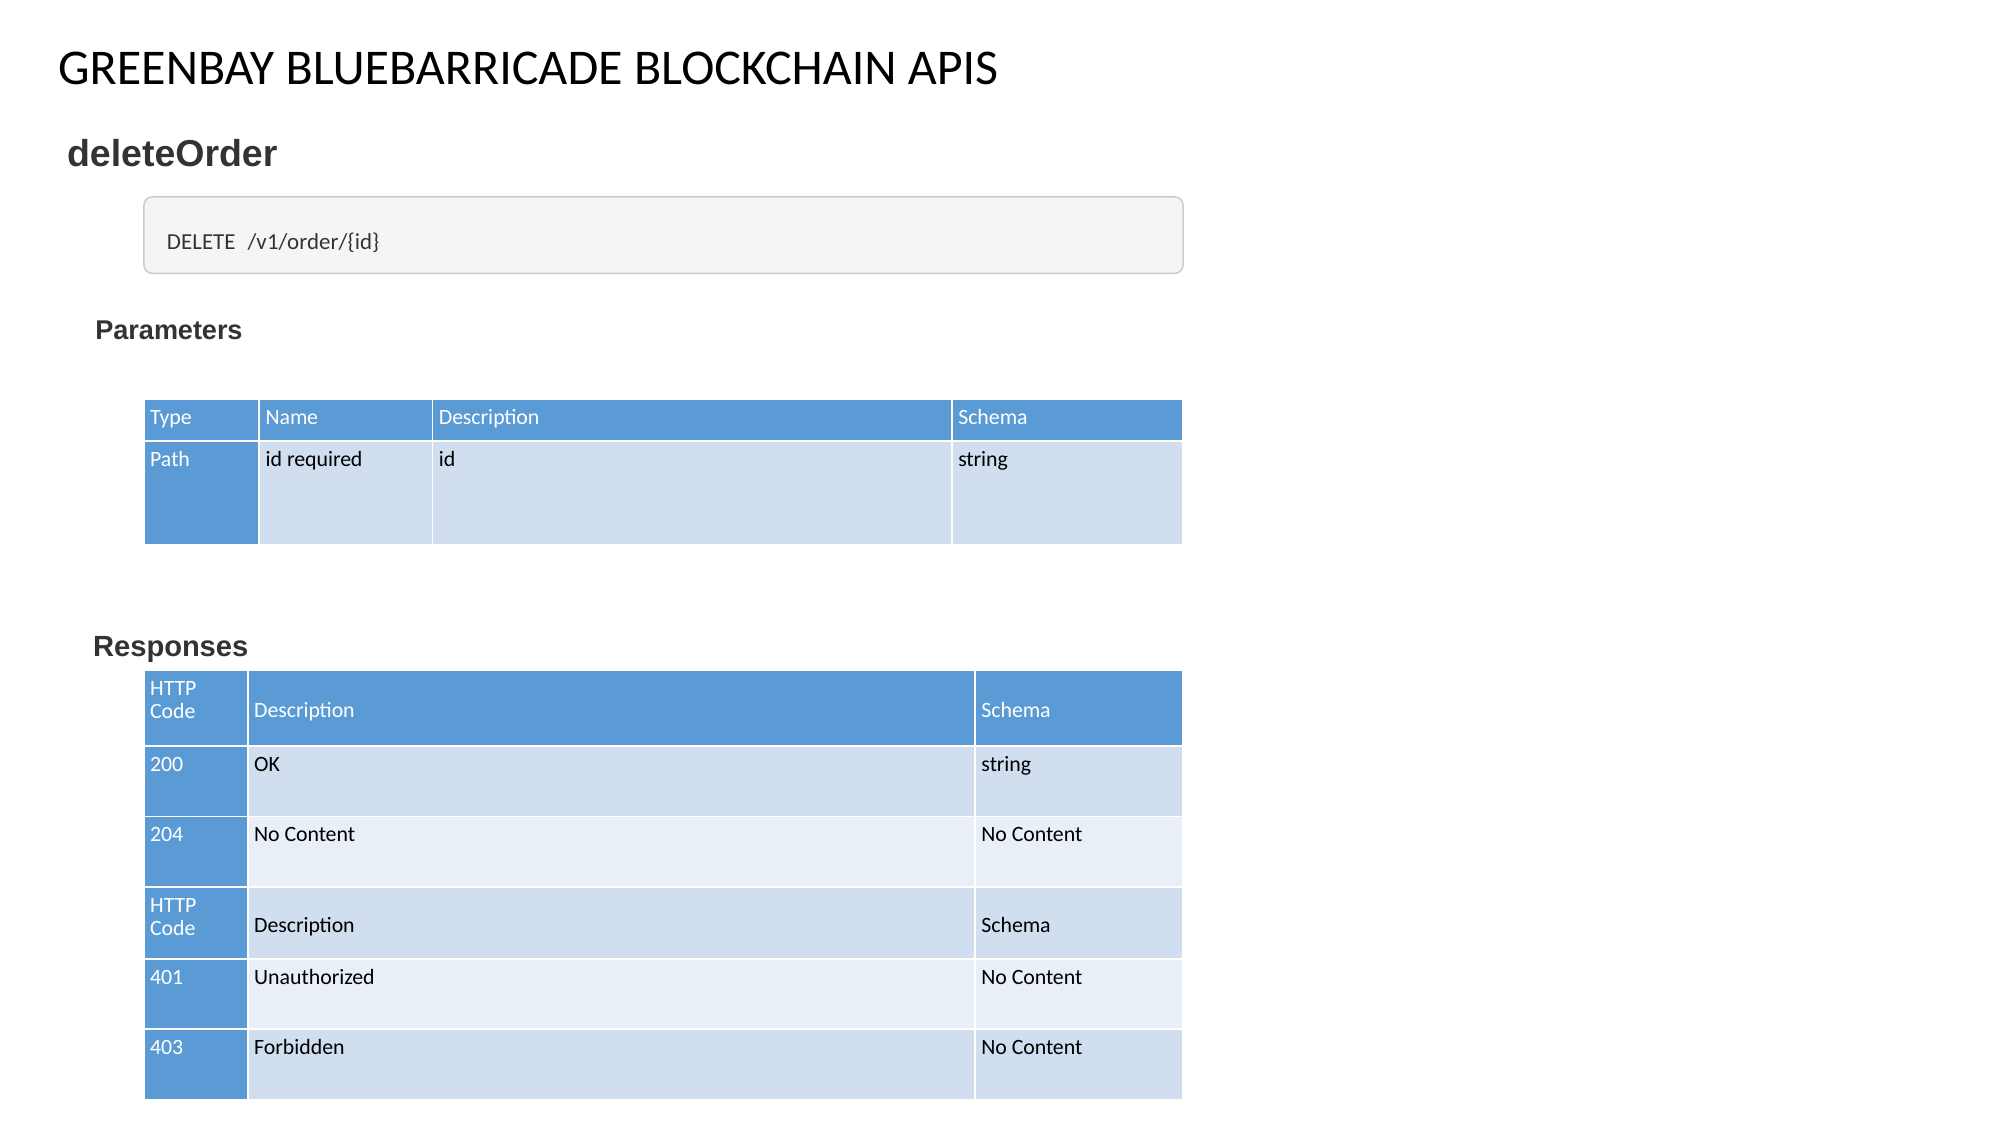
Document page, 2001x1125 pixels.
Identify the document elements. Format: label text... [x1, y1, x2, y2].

table_header Schema [953, 400, 1182, 440]
text_box GREENBAY BLUEBARRICADE BLOCKCHAIN APIS [43, 27, 1014, 103]
table_cell string [953, 442, 1182, 544]
table_cell 204 [145, 817, 247, 886]
table_cell No Content [976, 817, 1182, 886]
table_header Schema [976, 671, 1182, 745]
table_cell 200 [145, 747, 247, 816]
table_cell No Content [976, 960, 1182, 1028]
table_header Type [145, 400, 258, 440]
table_cell Unauthorized [249, 960, 974, 1028]
table_cell id required [260, 442, 432, 544]
table_cell Schema [976, 888, 1182, 958]
table_header HTTP Code [145, 671, 247, 745]
table_cell Forbidden [249, 1030, 974, 1099]
table_header Description [249, 671, 974, 745]
table_cell id [433, 442, 951, 544]
table_cell OK [249, 747, 974, 816]
table_cell No Content [249, 817, 974, 886]
table_cell Path [145, 442, 258, 544]
table_cell 401 [145, 960, 247, 1028]
table_header Name [260, 400, 432, 440]
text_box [143, 196, 1184, 274]
table_cell 403 [145, 1030, 247, 1099]
table_cell HTTP Code [145, 888, 247, 958]
text_box Parameters [80, 304, 950, 353]
text_box Responses [78, 617, 265, 670]
table_cell No Content [976, 1030, 1182, 1099]
table_cell string [976, 747, 1182, 816]
table_cell Description [249, 888, 974, 958]
table_header Description [433, 400, 951, 440]
text_box deleteOrder [52, 121, 503, 500]
